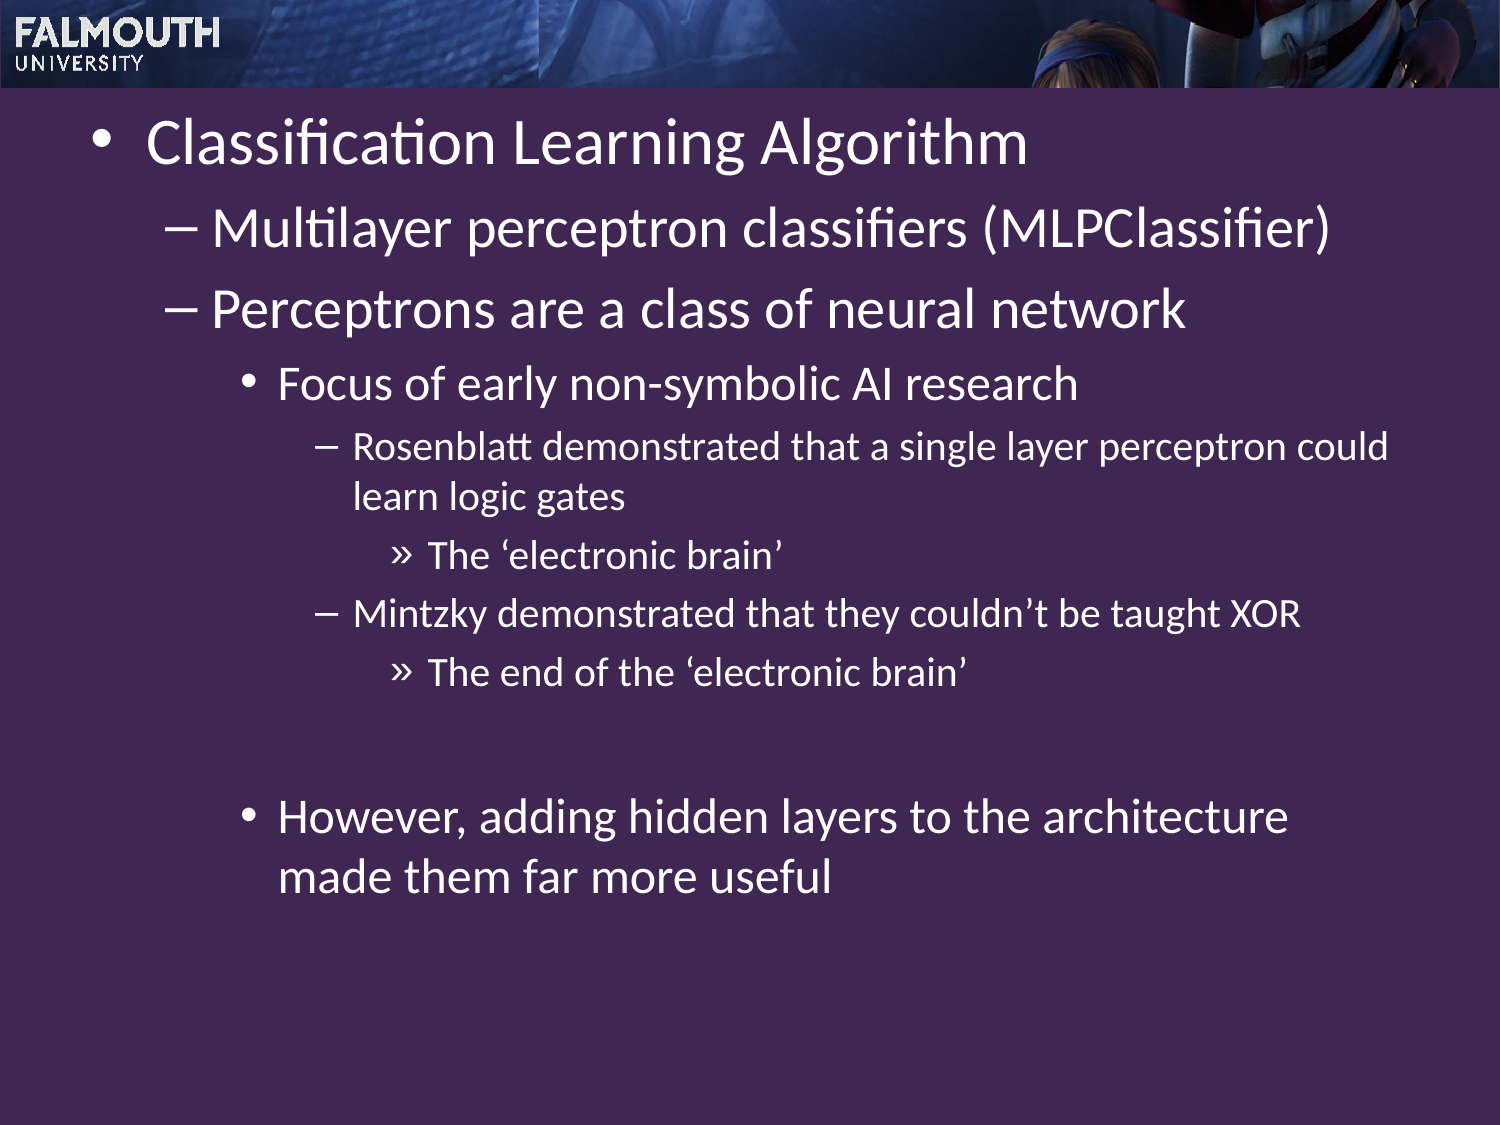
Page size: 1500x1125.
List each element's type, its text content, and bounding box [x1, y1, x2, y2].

list Classification Learning Algorithm Multilayer perceptron classifiers (MLPClassifier) Perceptrons are a class of neural network Focus of early non-symbolic AI research Rosenblatt demonstrated that a single layer perceptron could learn logic gates The ‘electronic brain’ Mintzky demonstrated that they couldn’t be taught XOR The end of the ‘electronic brain’ However, adding hidden layers to the architecture made them far more useful [75, 90, 1425, 1125]
picture [0, 0, 1500, 90]
